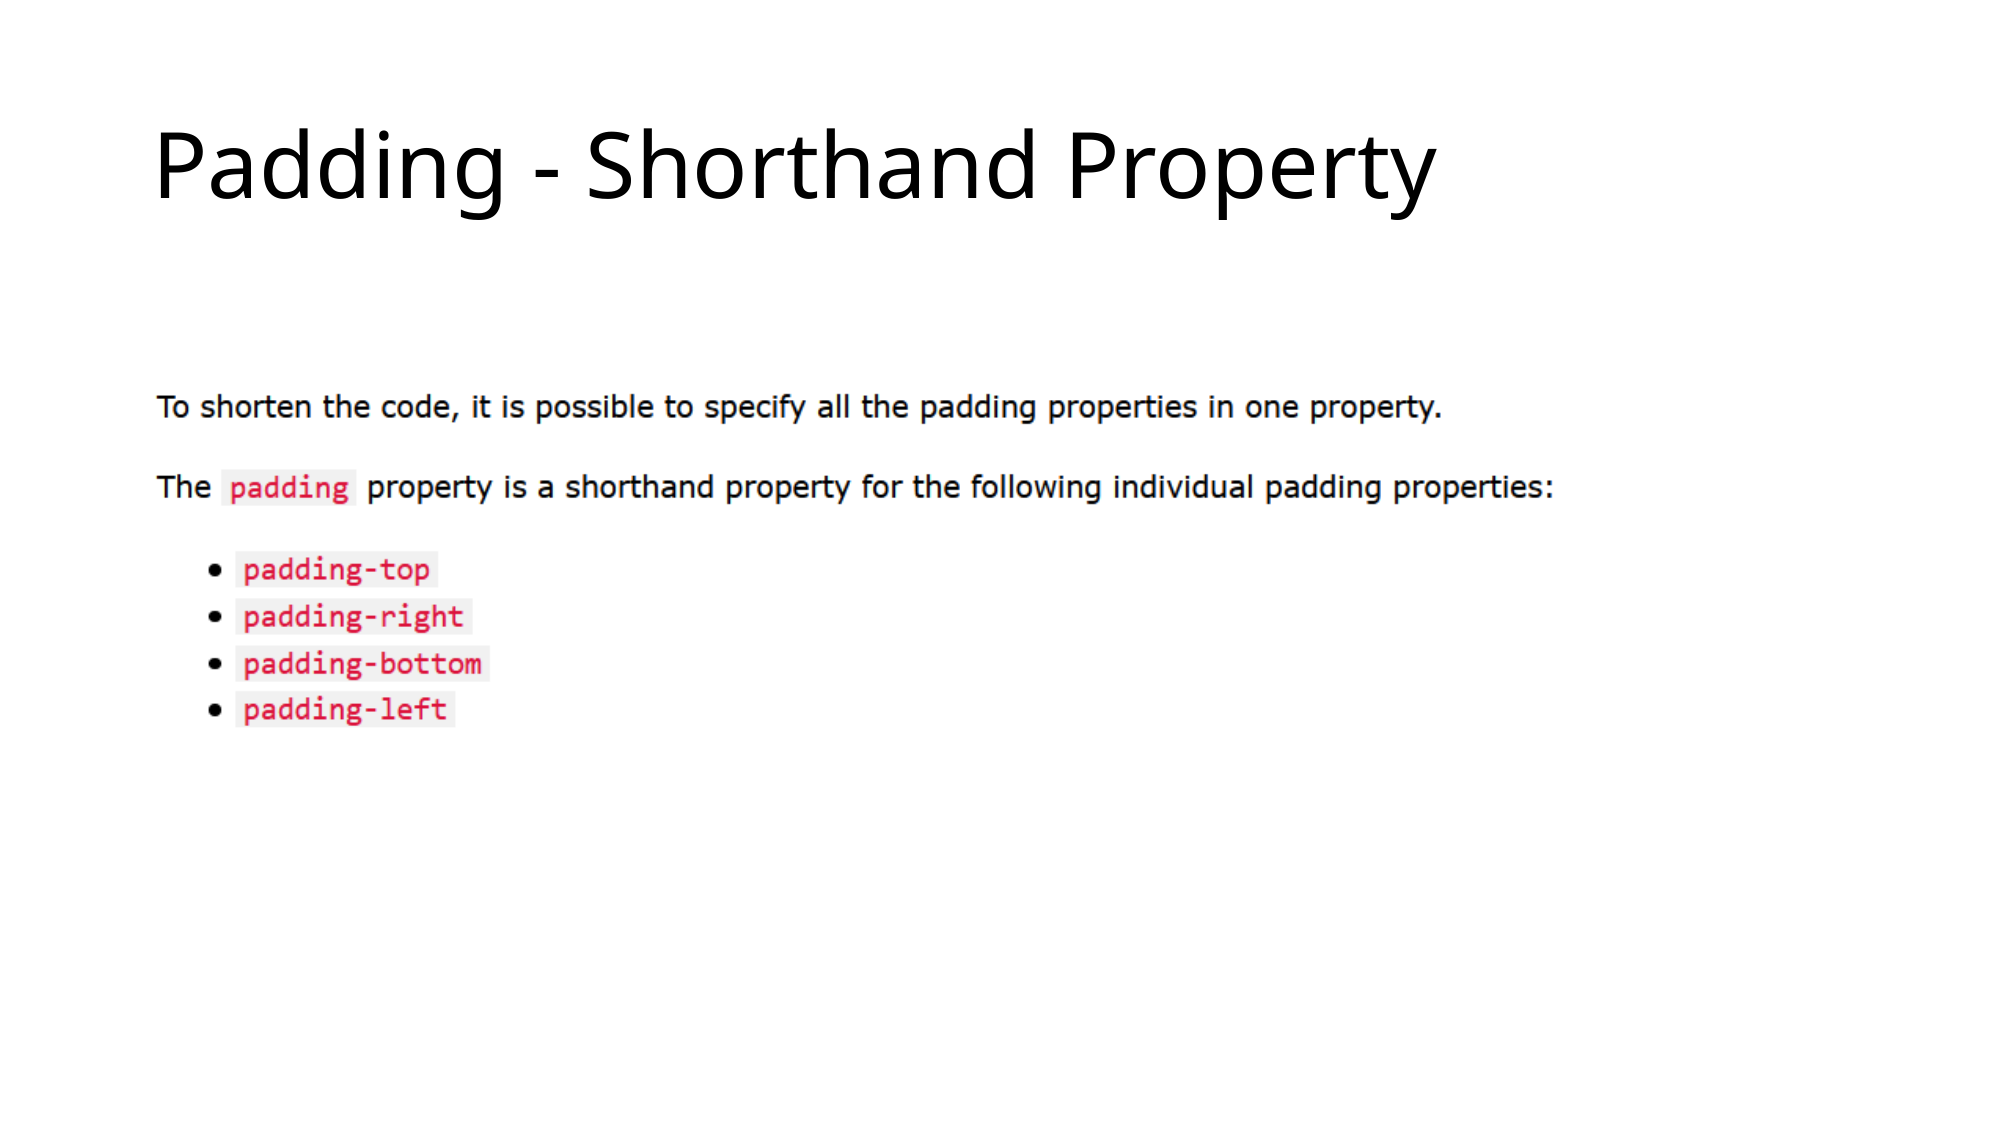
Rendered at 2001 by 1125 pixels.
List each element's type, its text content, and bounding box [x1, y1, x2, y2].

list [132, 377, 1868, 748]
title Padding - Shorthand Property [137, 59, 1863, 278]
